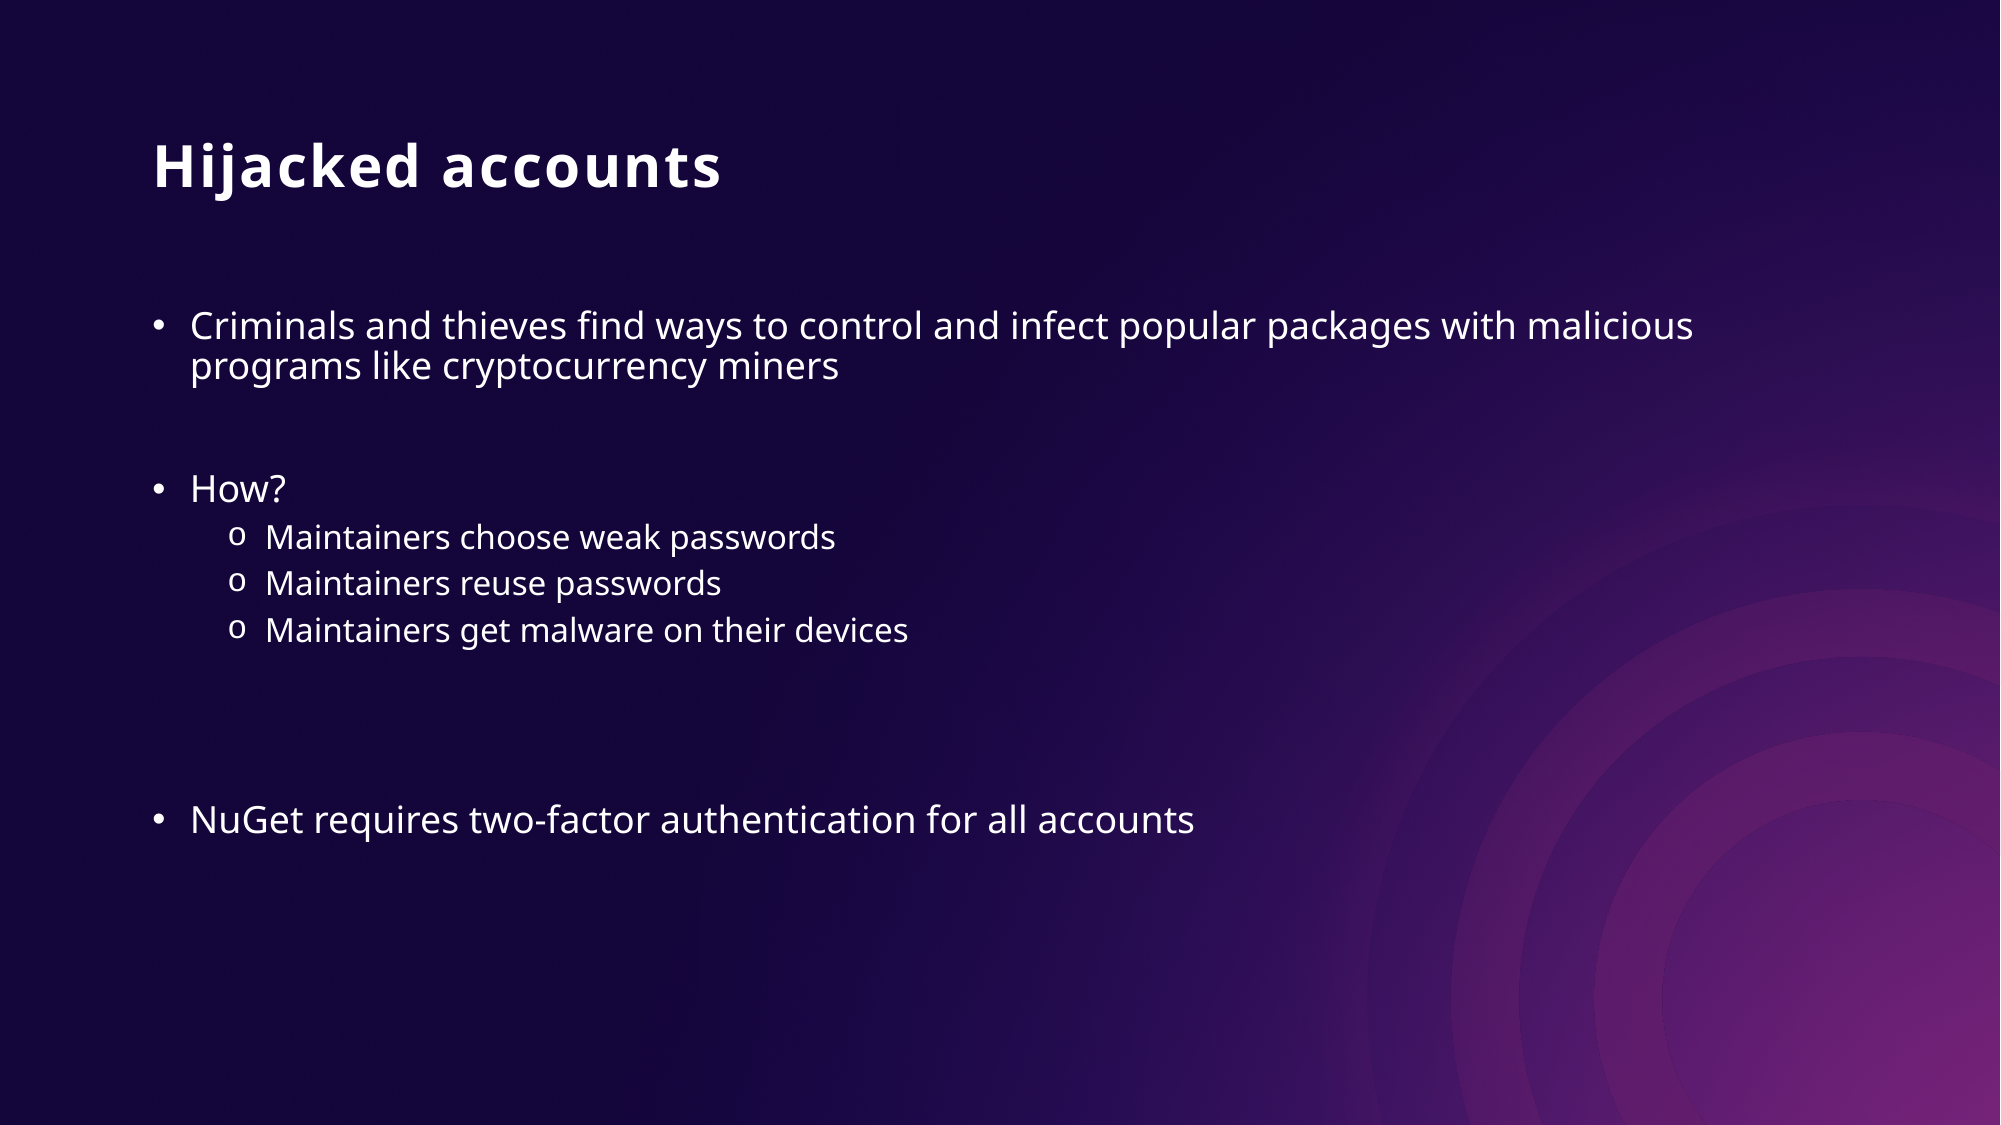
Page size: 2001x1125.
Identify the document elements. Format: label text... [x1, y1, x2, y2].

picture [0, 0, 2001, 1125]
list Criminals and thieves find ways to control and infect popular packages with malicious programs like cryptocurrency miners How? Maintainers choose weak passwords Maintainers reuse passwords Maintainers get malware on their devices NuGet requires two-factor authentication for all accounts [137, 299, 1863, 1014]
title Hijacked accounts [137, 59, 1863, 278]
